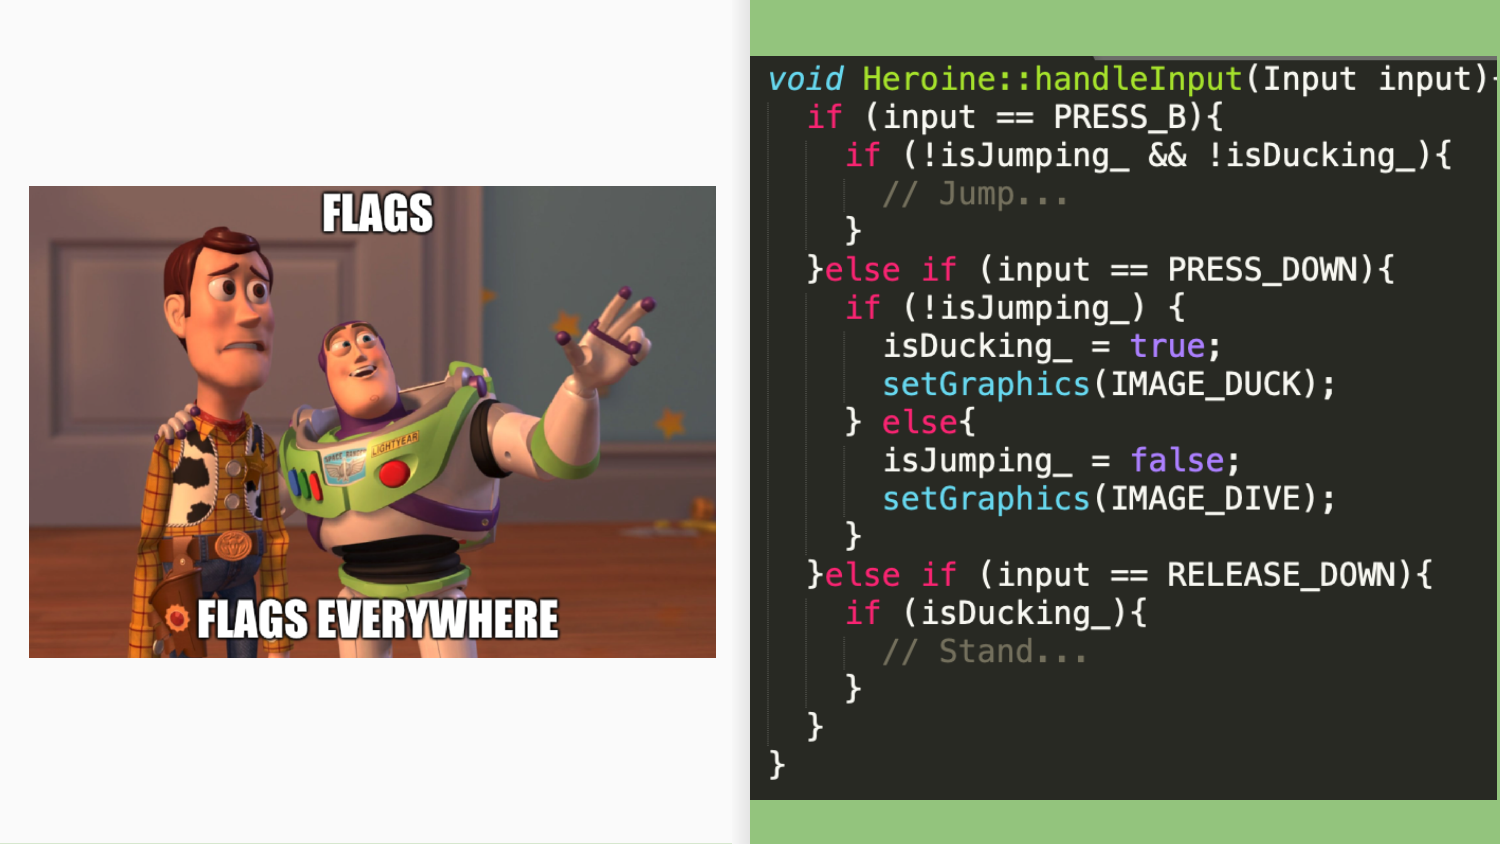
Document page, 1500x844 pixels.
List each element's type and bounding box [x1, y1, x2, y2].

picture [749, 56, 1497, 800]
picture [29, 186, 717, 658]
